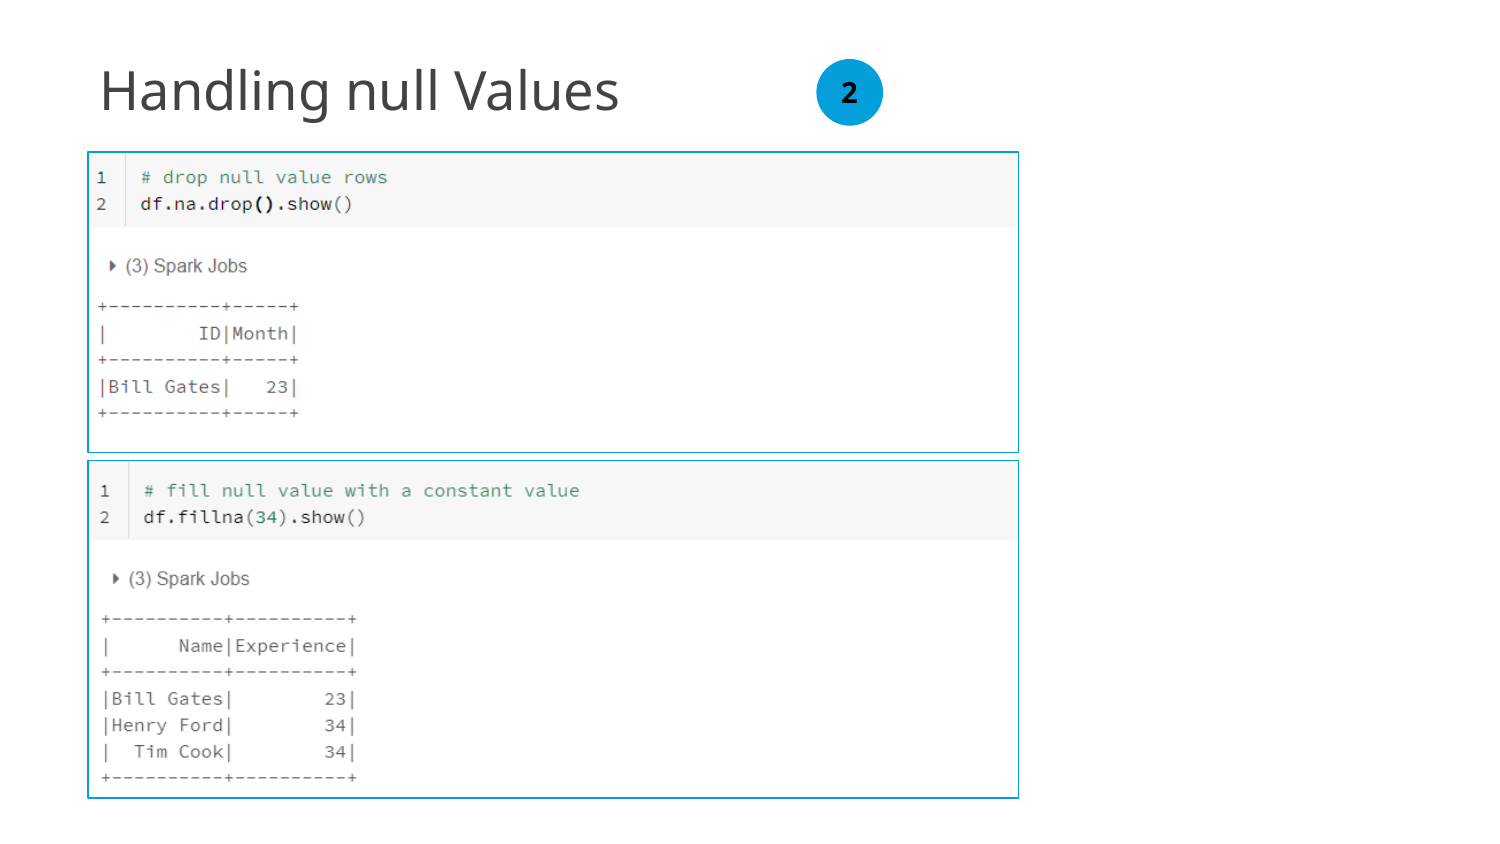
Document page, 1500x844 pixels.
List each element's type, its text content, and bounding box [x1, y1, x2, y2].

picture [90, 154, 1017, 451]
text_box Handling null Values [84, 58, 817, 118]
text_box 2 [816, 58, 884, 126]
picture [90, 462, 1017, 796]
